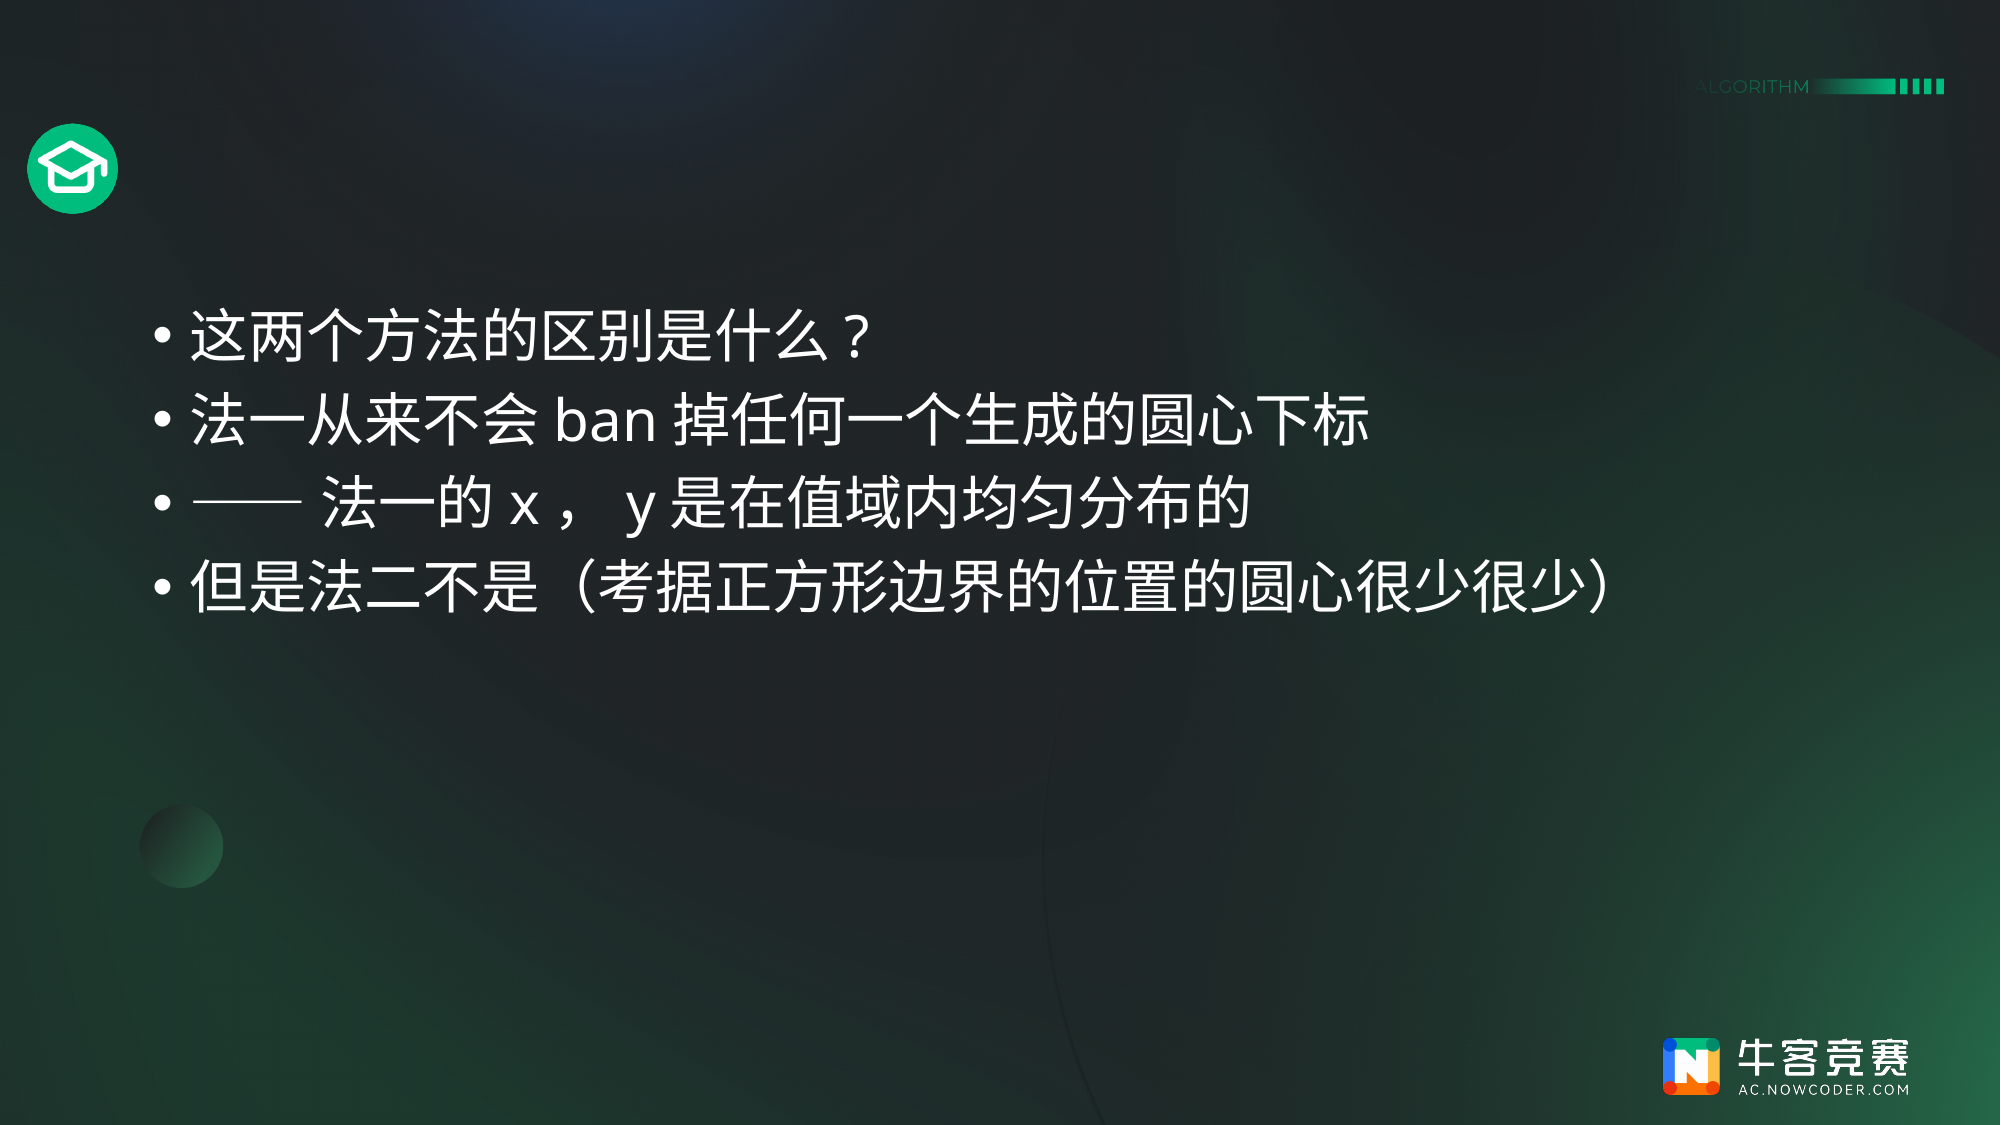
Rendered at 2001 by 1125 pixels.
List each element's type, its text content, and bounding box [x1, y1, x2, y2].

picture [0, 0, 2000, 1125]
list 这两个方法的区别是什么? 法一从来不会ban掉任何一个生成的圆心下标 ——法一的x，y是在值域内均匀分布的 但是法二不是（考据正方形边界的位置的圆心很少很少） [137, 299, 1863, 1014]
